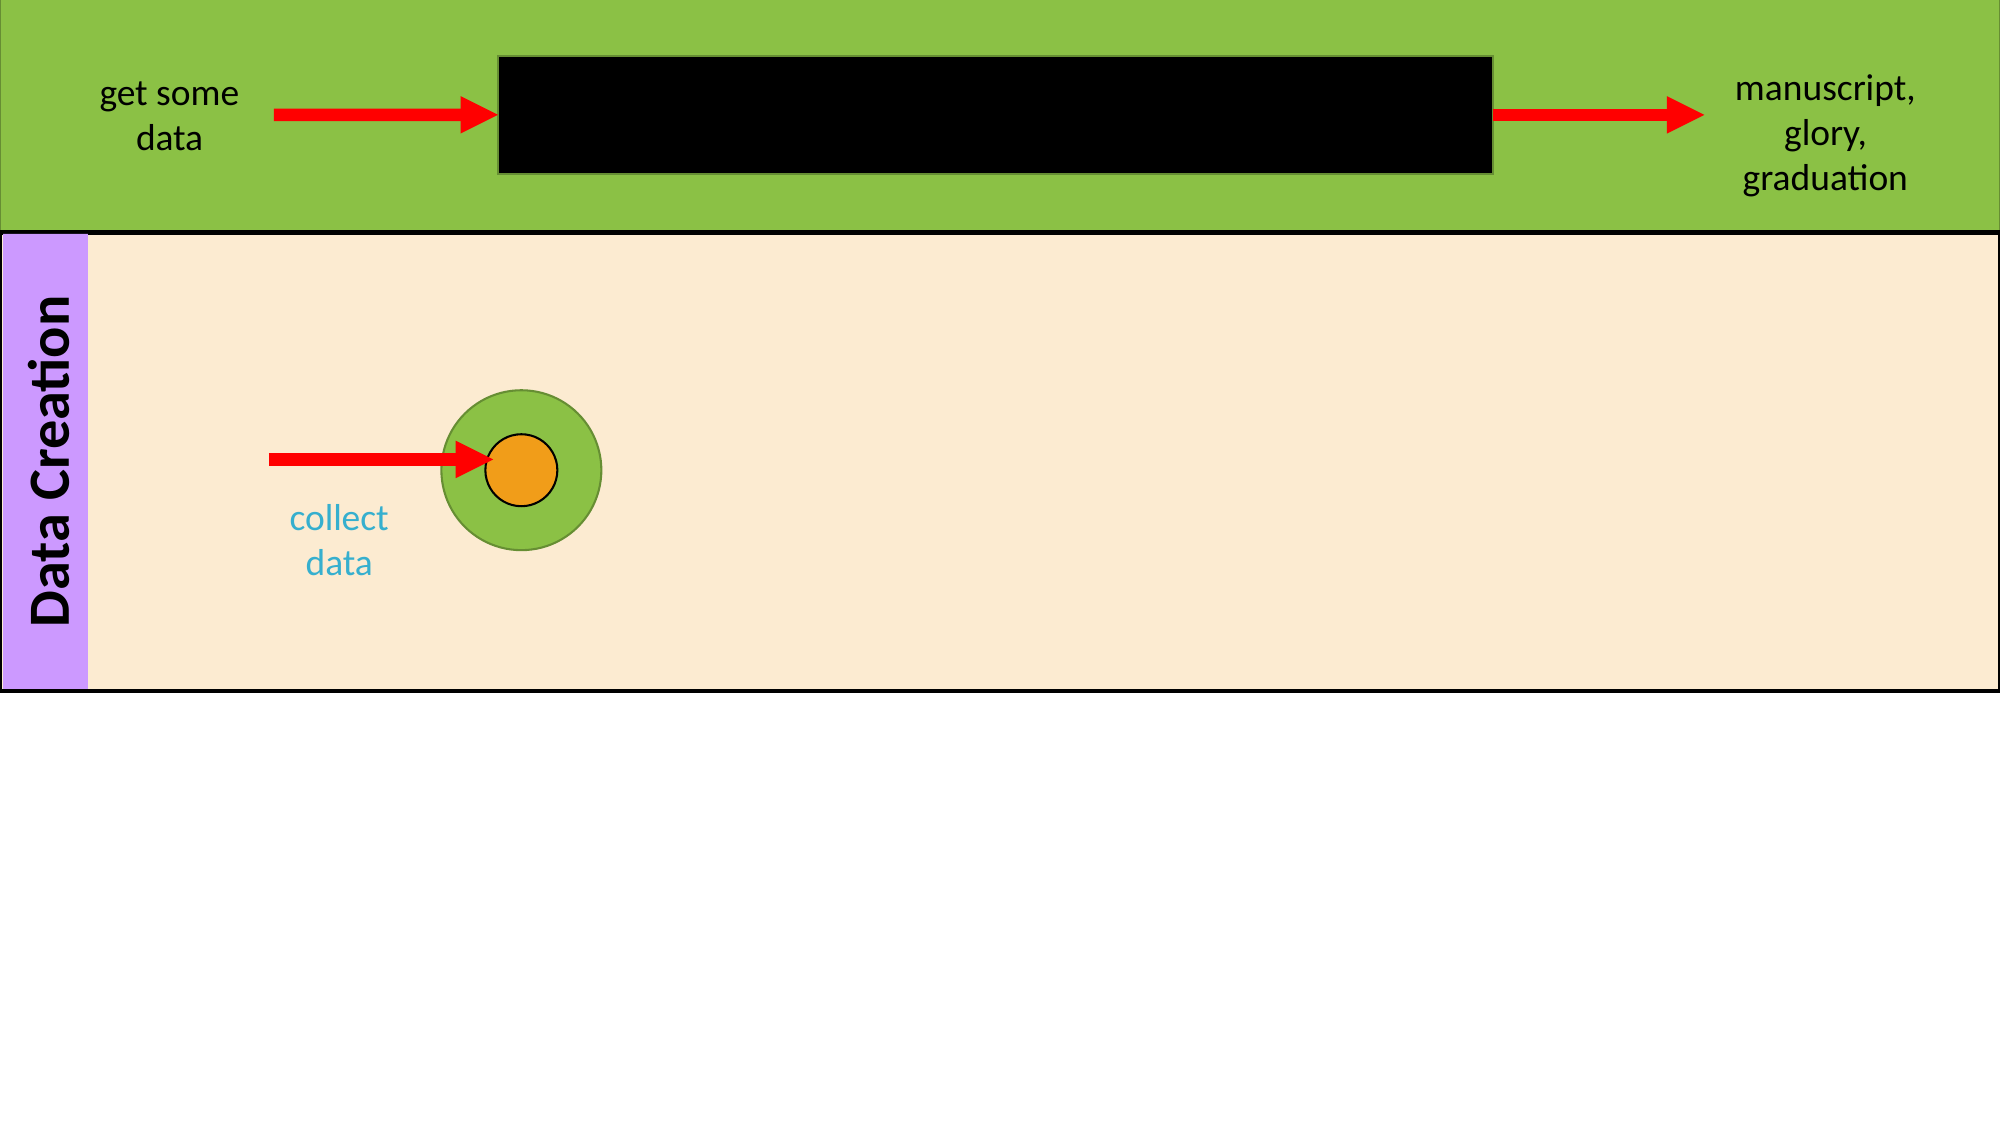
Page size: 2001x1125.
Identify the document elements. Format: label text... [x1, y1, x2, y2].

text_box Data Creation [3, 233, 88, 689]
text_box [484, 433, 559, 508]
text_box [0, 231, 2000, 692]
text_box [68, 55, 1932, 208]
text_box collect data [238, 485, 441, 591]
text_box [0, 0, 2000, 231]
text_box [440, 389, 603, 552]
